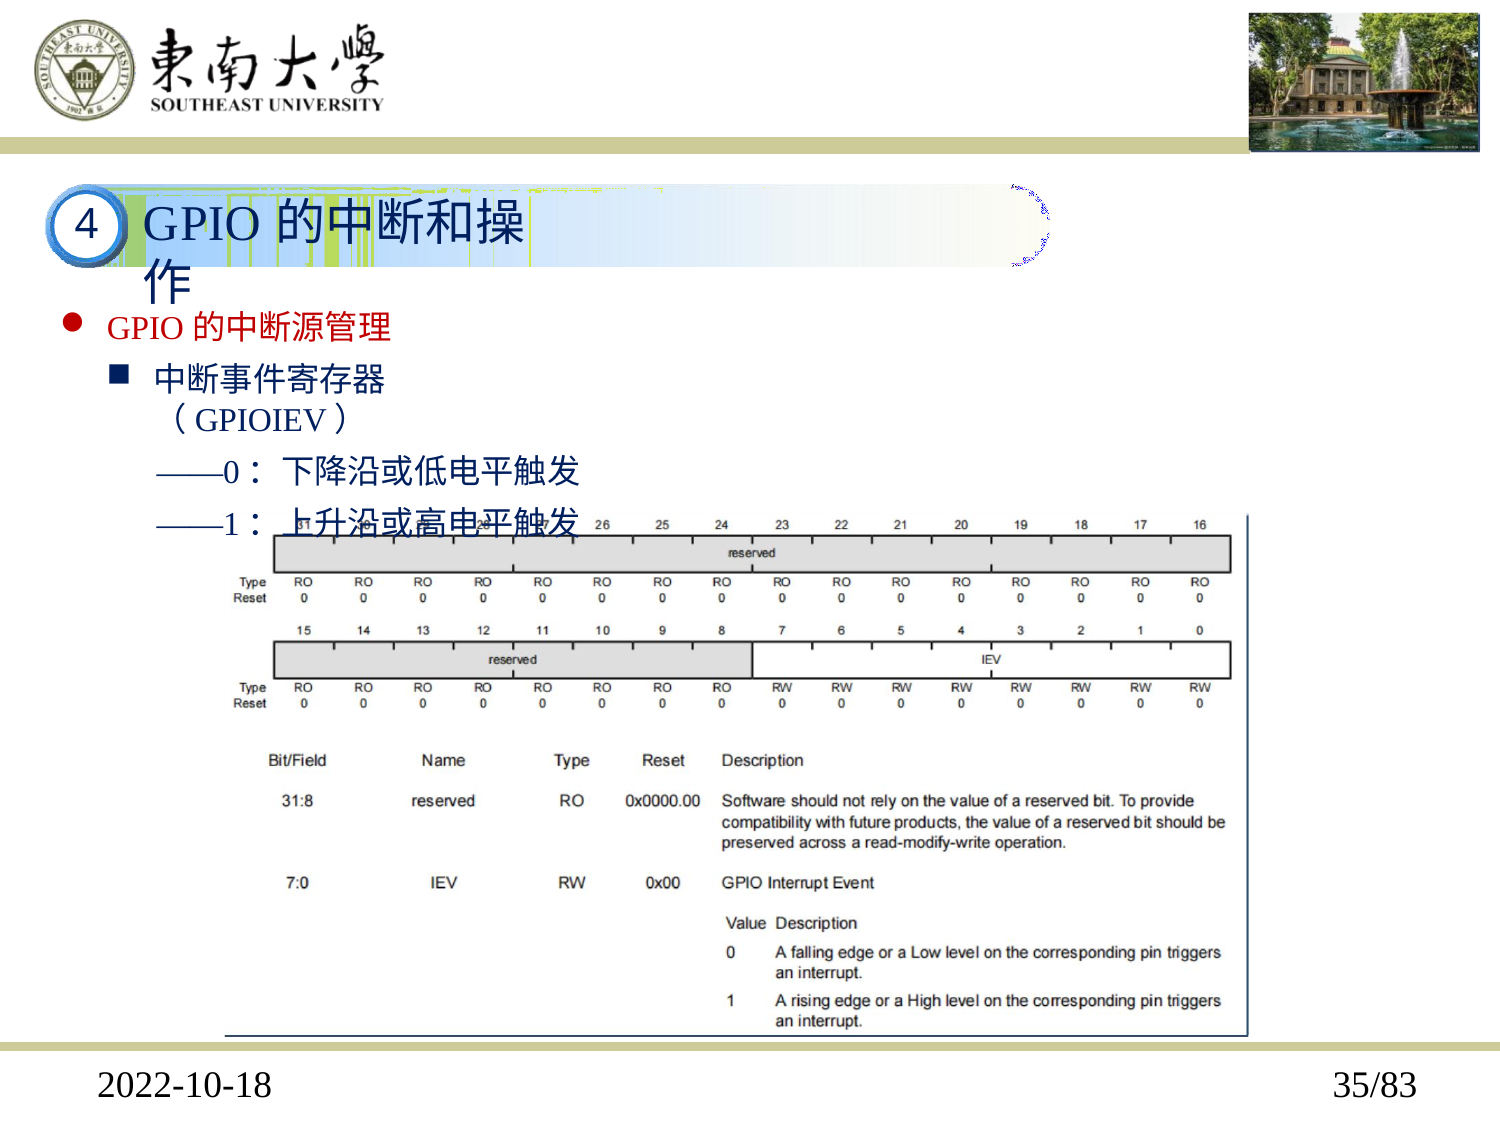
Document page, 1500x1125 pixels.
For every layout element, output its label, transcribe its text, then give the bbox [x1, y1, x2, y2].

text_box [44, 184, 128, 268]
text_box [0, 513, 1500, 1051]
title GPIO的中断和操作 [140, 275, 565, 379]
slide_number 29/83 [1326, 1061, 1427, 1125]
text_box GPIO的中断源管理 中断事件寄存器（GPIOIEV） ——0：下降沿或低电平触发 ——1：上升沿或高电平触发 [57, 292, 589, 512]
picture [128, 184, 1050, 268]
picture [33, 19, 386, 123]
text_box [0, 10, 1484, 155]
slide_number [94, 1061, 275, 1125]
